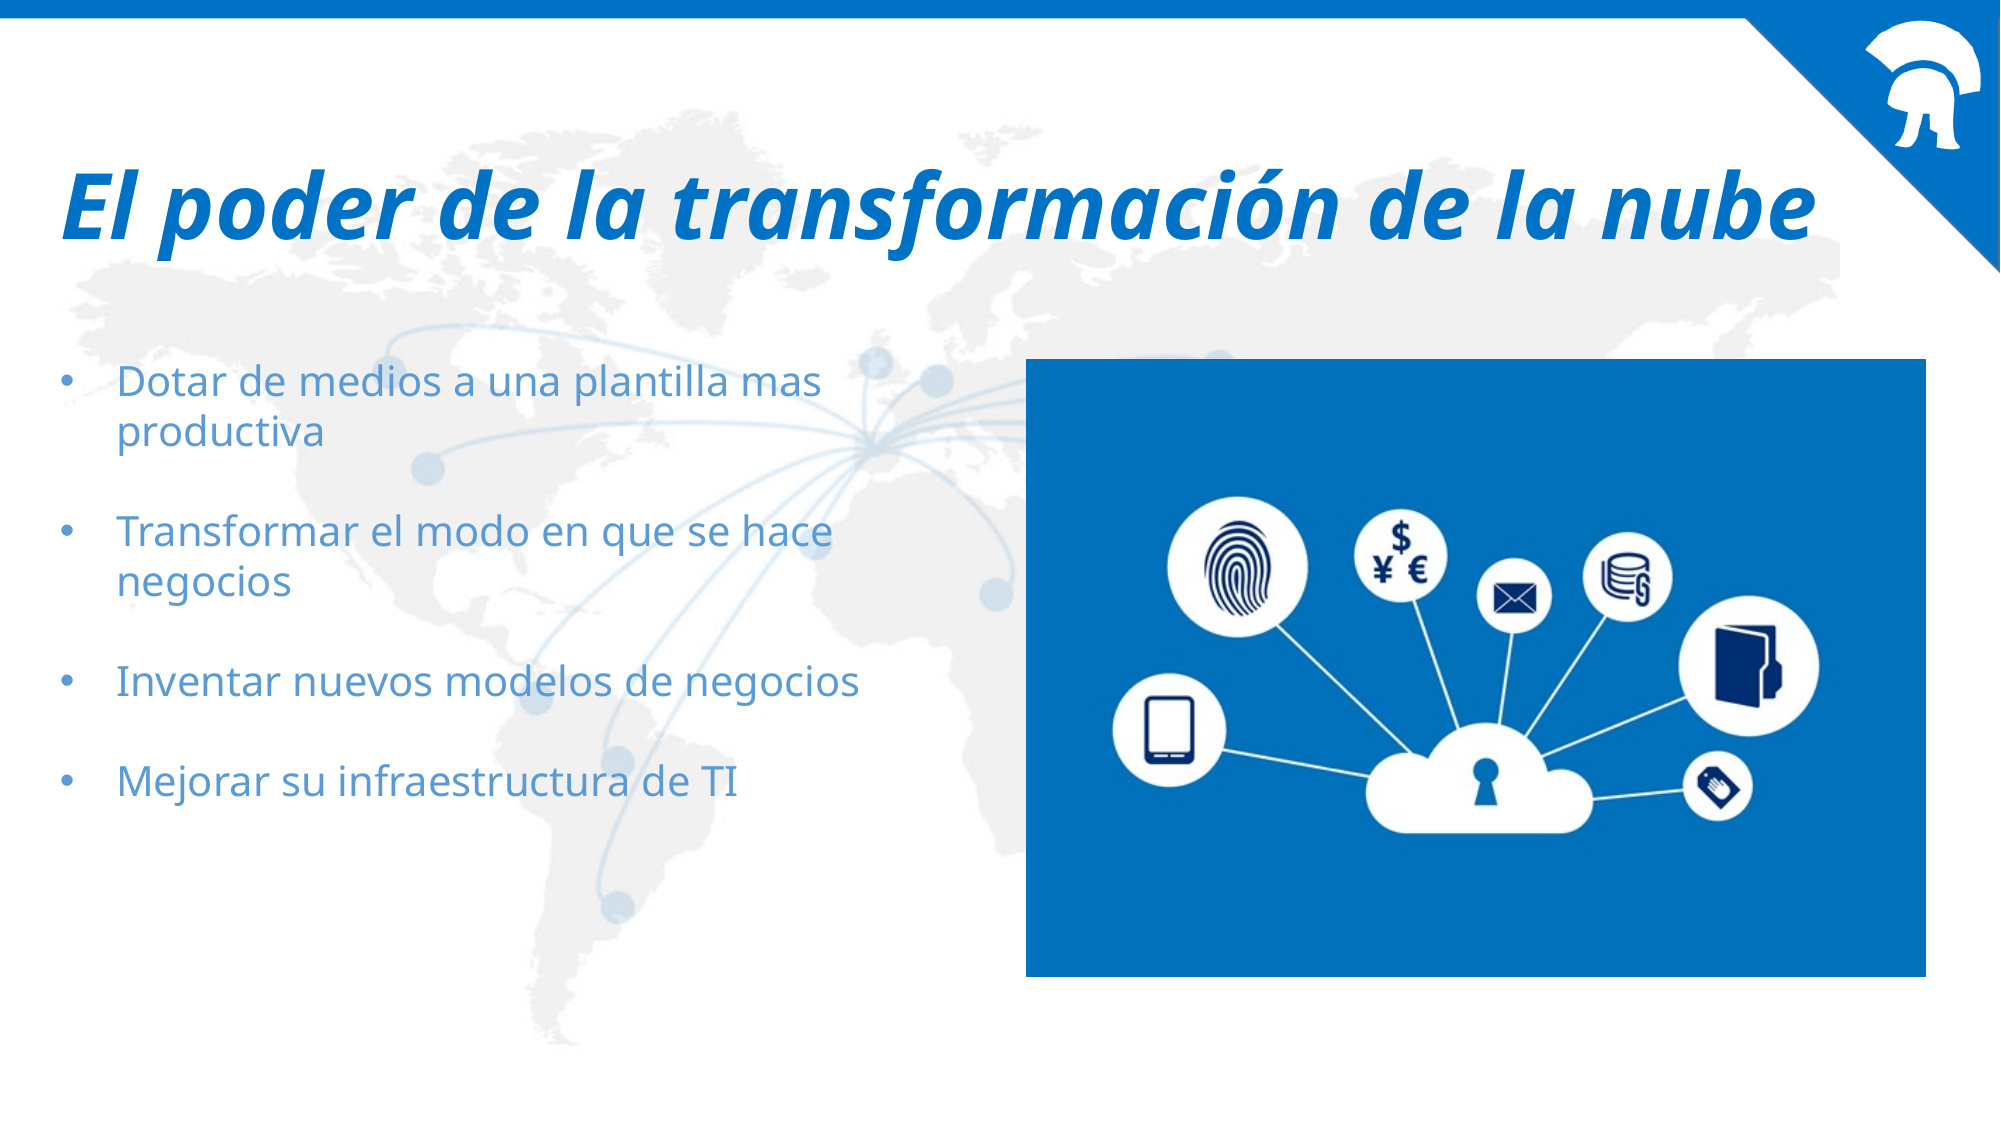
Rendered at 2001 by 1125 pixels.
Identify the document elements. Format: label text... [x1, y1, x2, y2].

text_box Dotar de medios a una plantilla mas productiva Transformar el modo en que se hace negocios Inventar nuevos modelos de negocios Mejorar su infraestructura de TI [45, 347, 1015, 813]
title El poder de la transformación de la nube [45, 59, 1863, 360]
picture [0, 0, 2001, 1125]
